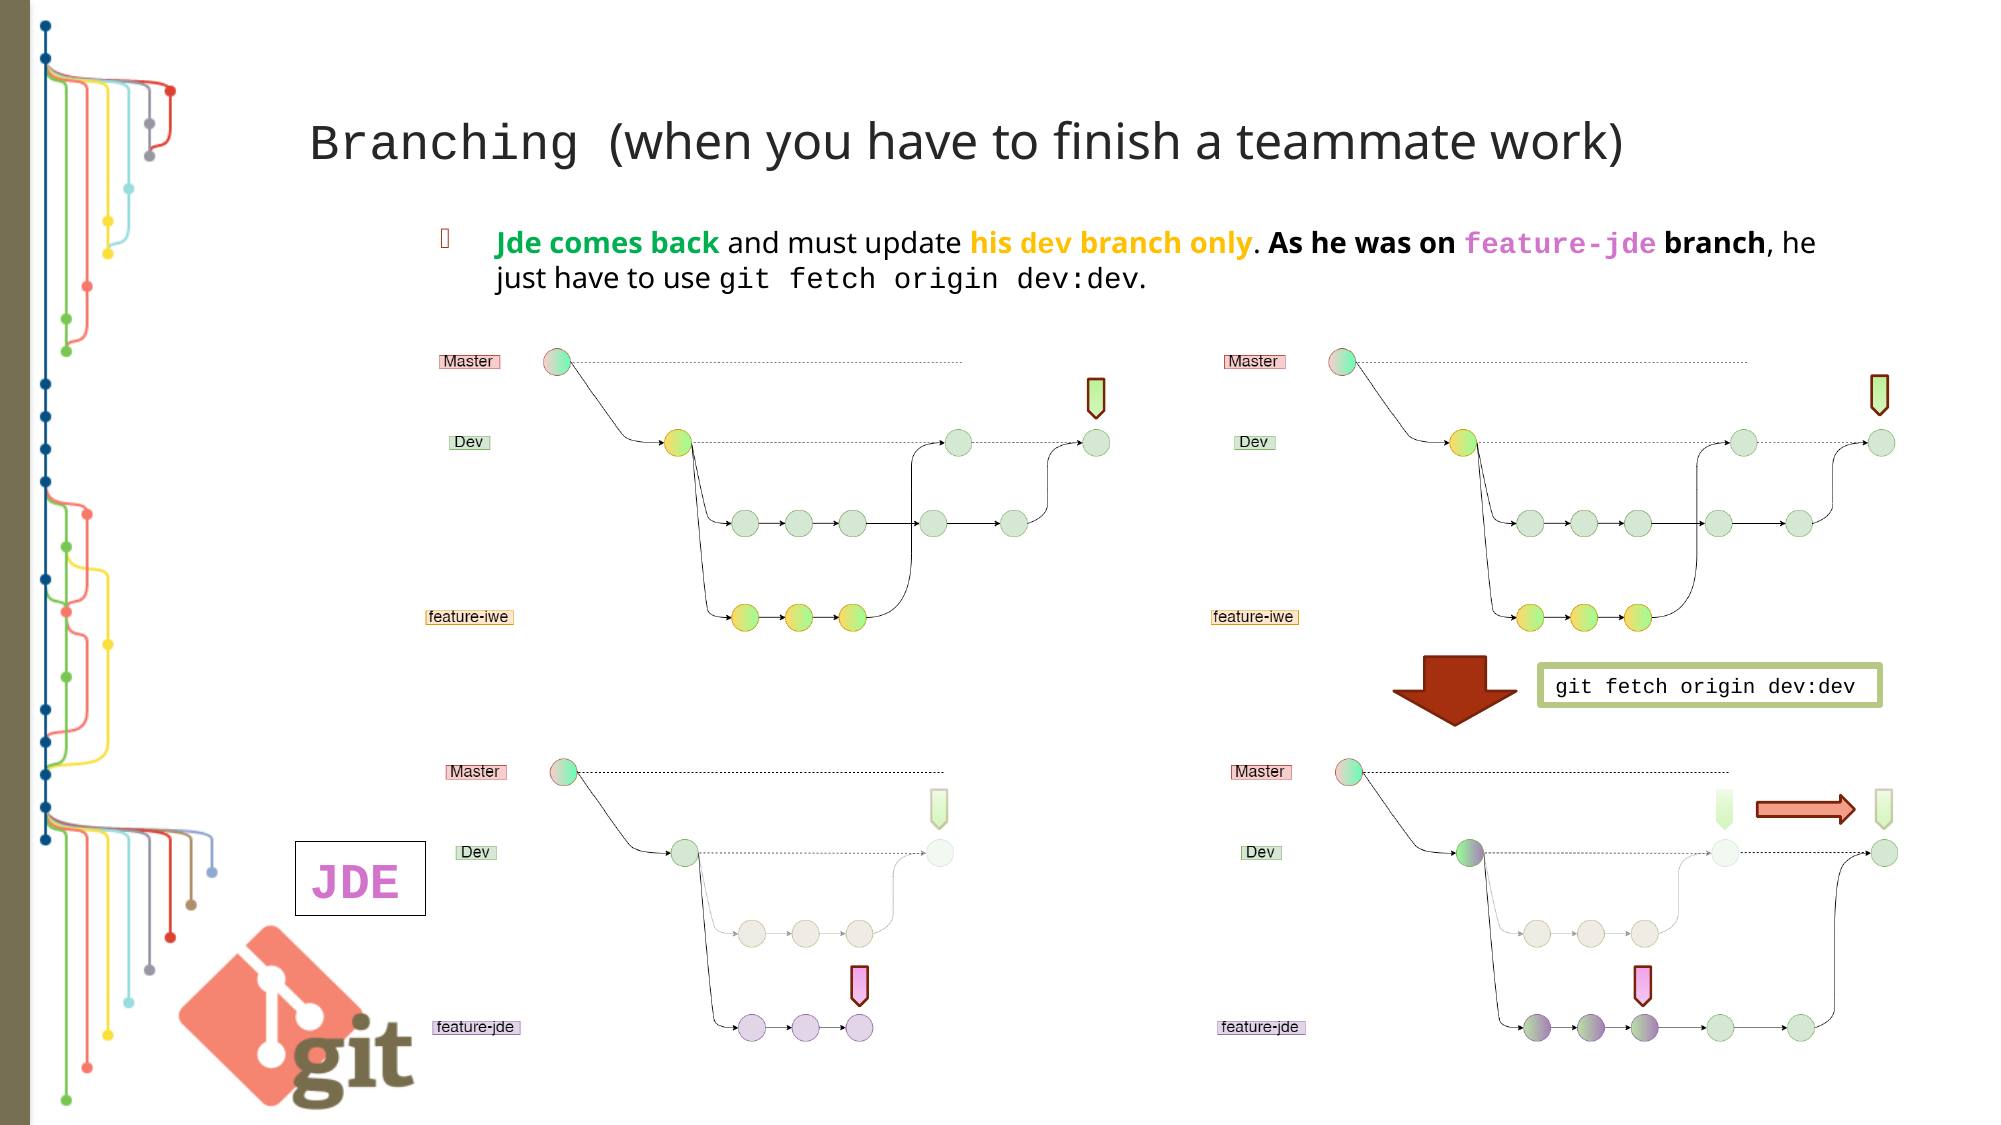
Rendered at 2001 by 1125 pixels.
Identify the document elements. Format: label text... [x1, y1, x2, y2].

picture [30, 0, 2001, 1125]
text_box Jde comes back and must update his dev branch only. As he was on feature-jde branch, he just have to use git fetch origin dev:dev. [425, 216, 1888, 348]
title Branching (when you have to finish a teammate work) [294, 102, 1888, 212]
text_box JDE [295, 841, 420, 916]
